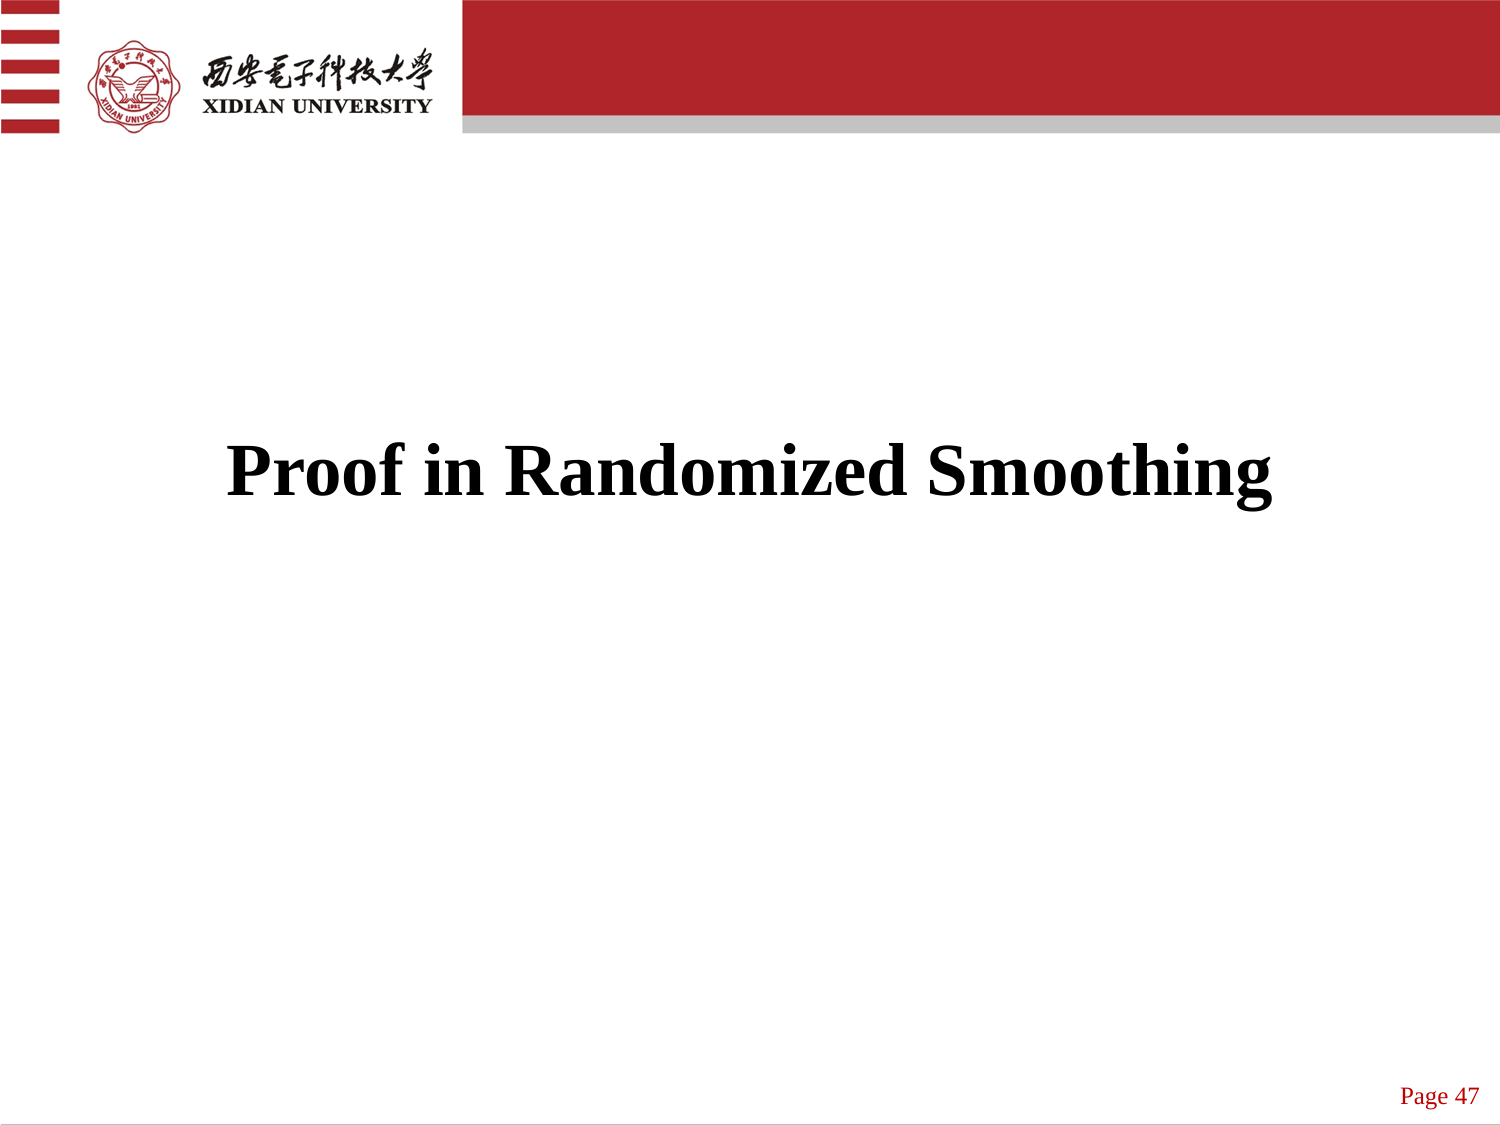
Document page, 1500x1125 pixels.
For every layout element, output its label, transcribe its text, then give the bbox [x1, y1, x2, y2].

picture [0, 0, 1500, 1125]
text_box Proof in Randomized Smoothing [114, 352, 1385, 590]
slide_number Page 47 [1144, 1064, 1495, 1125]
